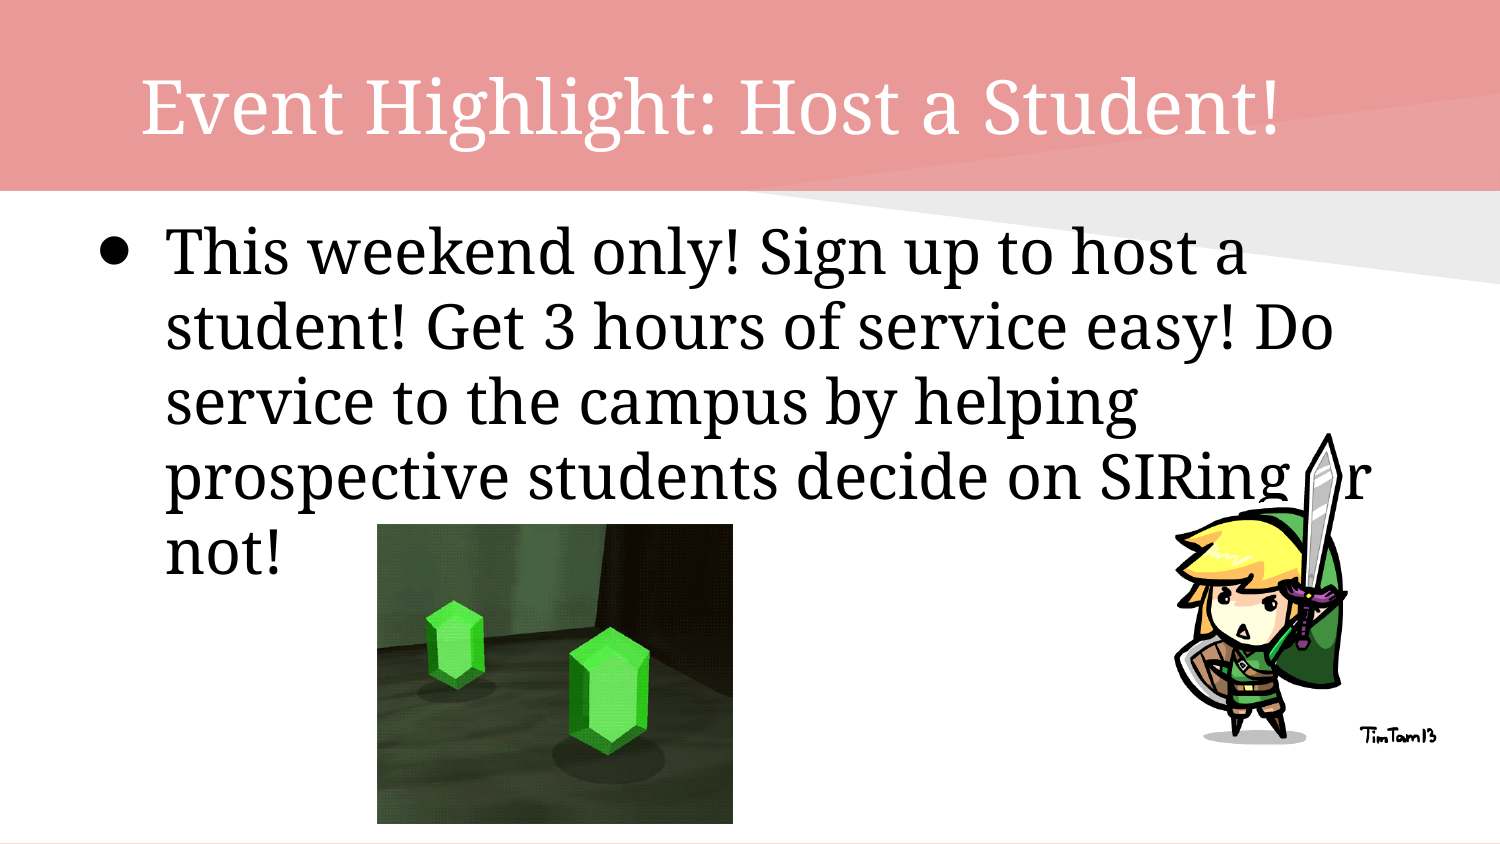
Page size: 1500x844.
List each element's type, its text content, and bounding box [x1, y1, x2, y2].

title Event Highlight: Host a Student! [75, 33, 1425, 175]
picture [1114, 422, 1445, 752]
picture [377, 523, 733, 824]
list This weekend only! Sign up to host a student! Get 3 hours of service easy! Do service to the campus by helping prospective students decide on SIRing or not! [75, 196, 1425, 808]
